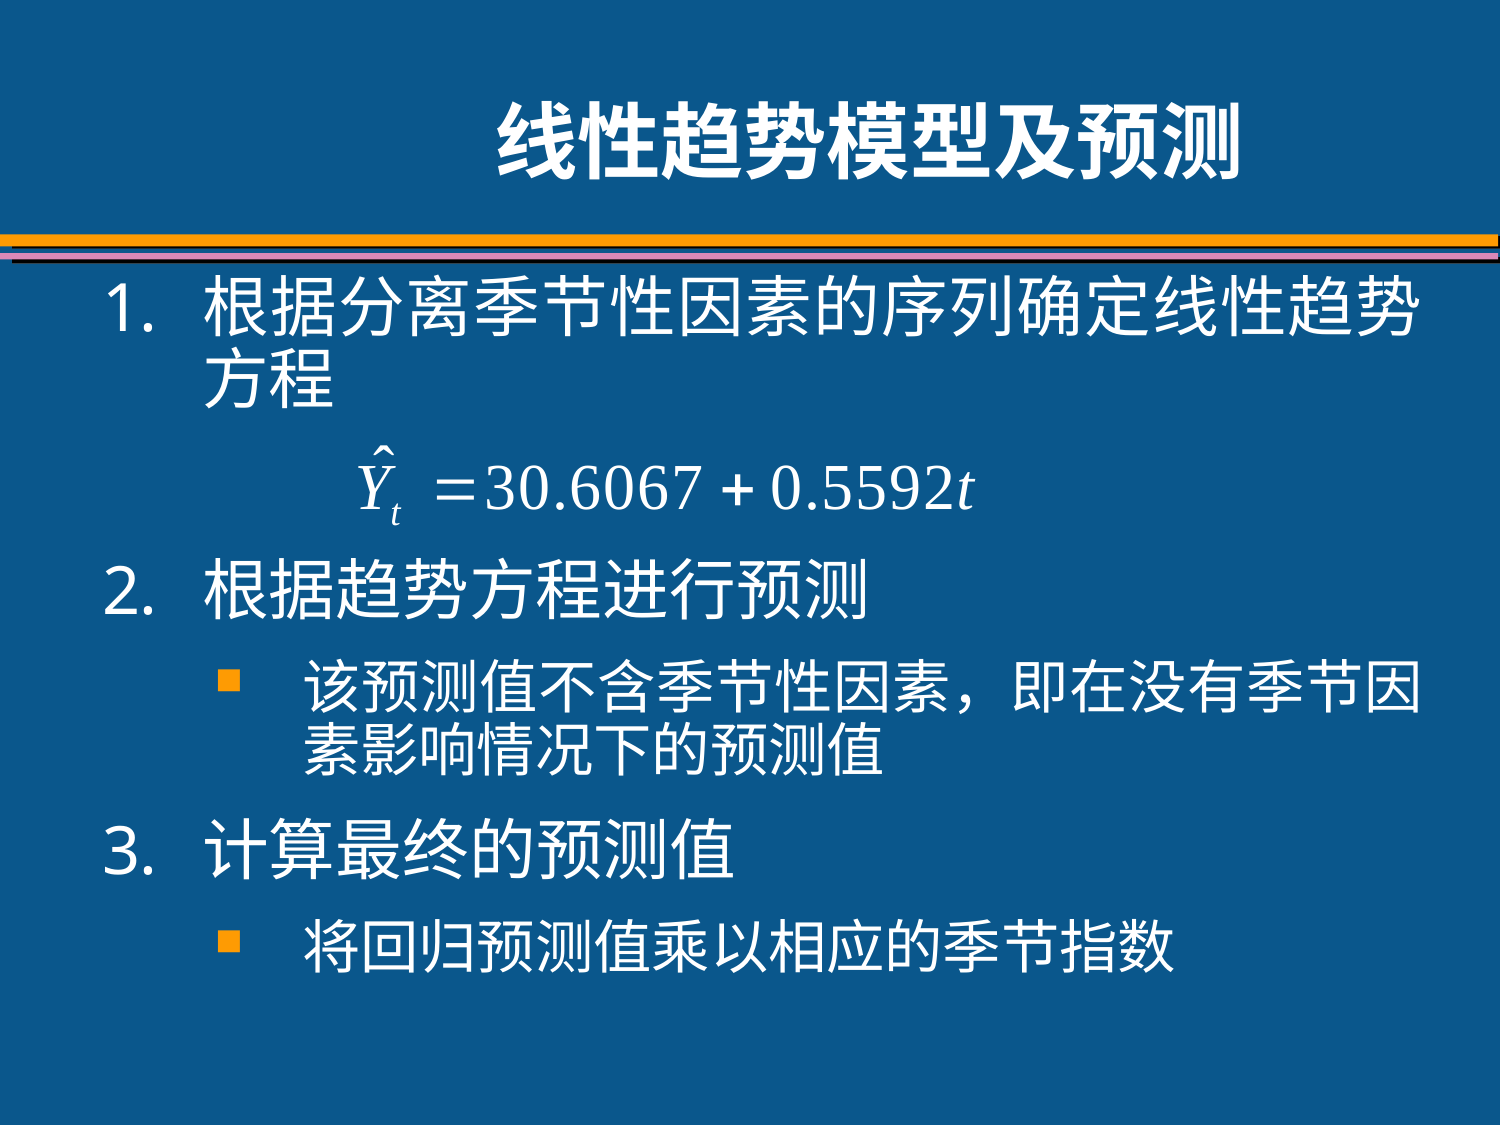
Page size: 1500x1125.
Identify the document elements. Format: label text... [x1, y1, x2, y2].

list 根据分离季节性因素的序列确定线性趋势方程 根据趋势方程进行预测 该预测值不含季节性因素，即在没有季节因素影响情况下的预测值 计算最终的预测值 将回归预测值乘以相应的季节指数 [87, 267, 1438, 1047]
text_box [348, 432, 987, 539]
title 线性趋势模型及预测 [312, 50, 1425, 238]
